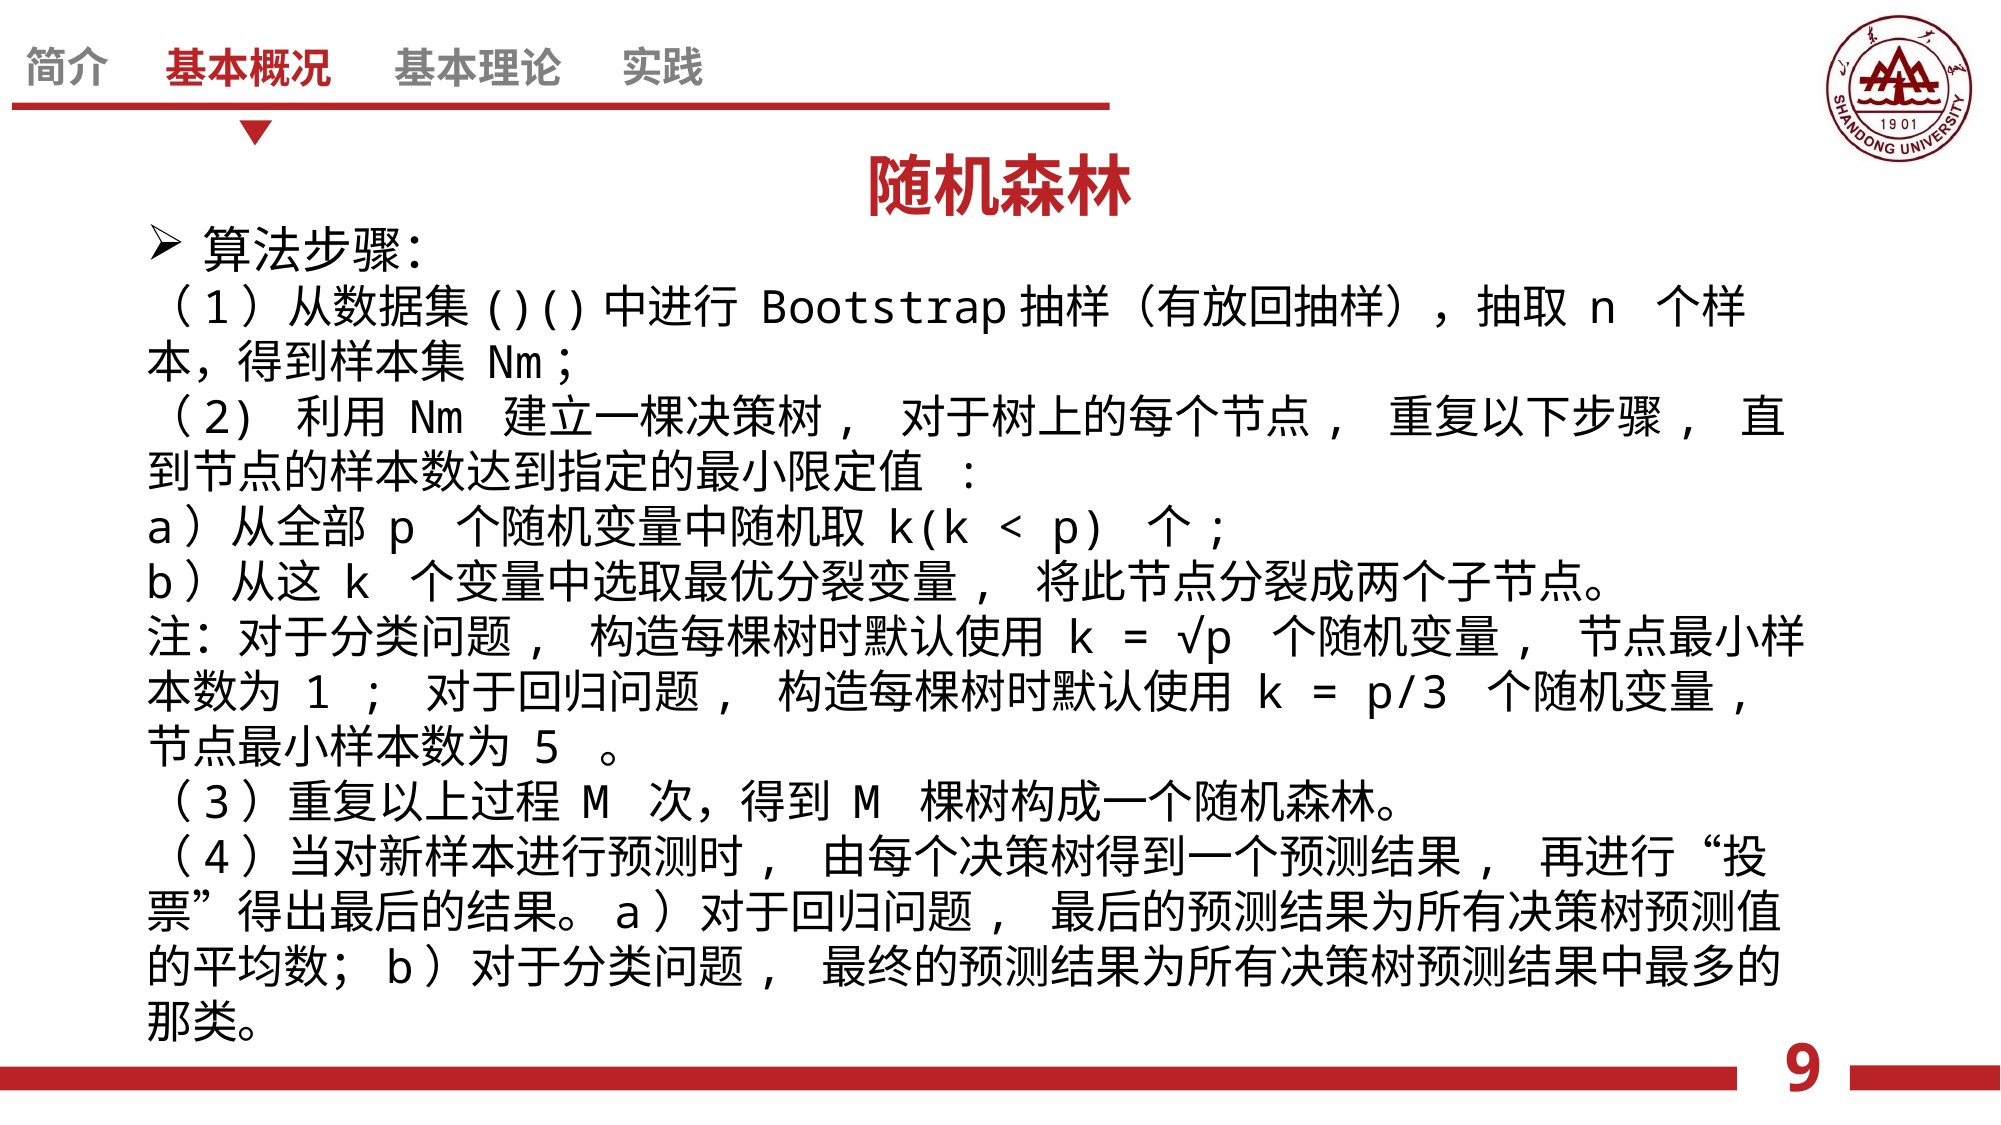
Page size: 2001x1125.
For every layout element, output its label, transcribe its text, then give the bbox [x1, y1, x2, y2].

picture [1820, 9, 1977, 167]
text_box 随机森林 [666, 136, 1334, 232]
